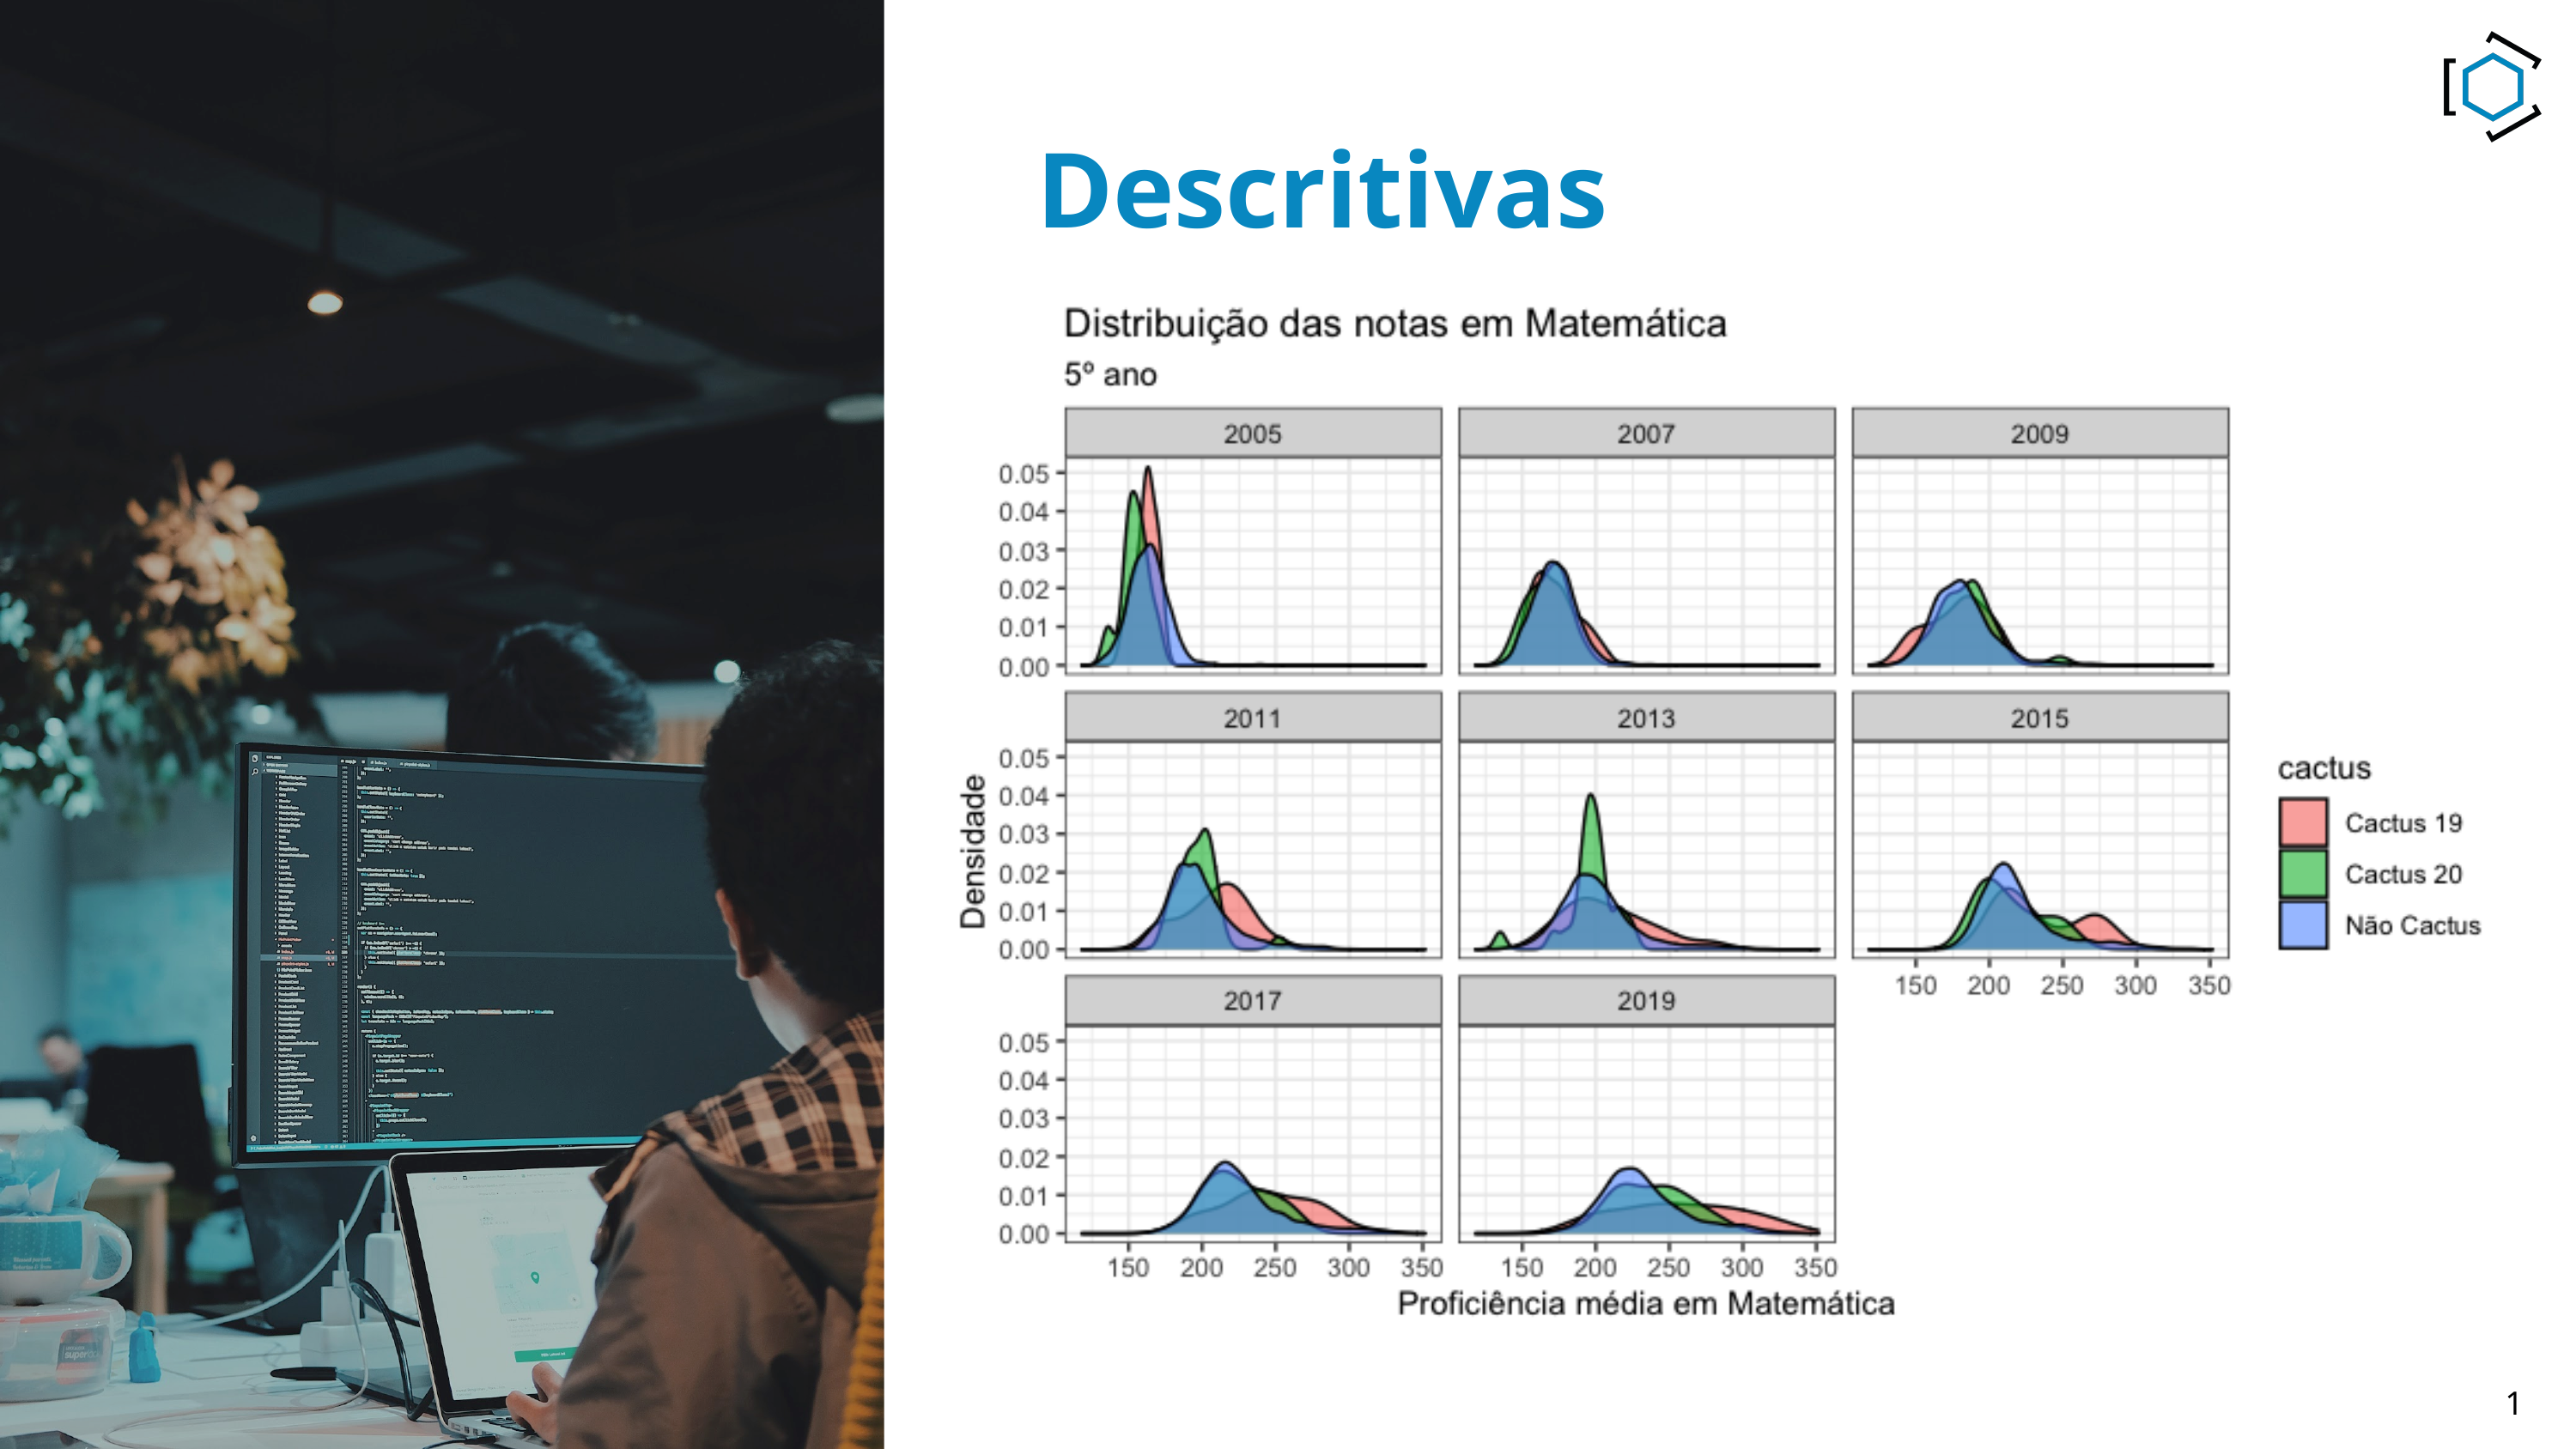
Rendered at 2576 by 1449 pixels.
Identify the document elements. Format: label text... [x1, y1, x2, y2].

text_box Descritivas [1024, 68, 2203, 290]
picture [2444, 30, 2542, 143]
picture [945, 292, 2515, 1337]
text_box 1 [2452, 1337, 2576, 1449]
picture [0, 0, 884, 1449]
